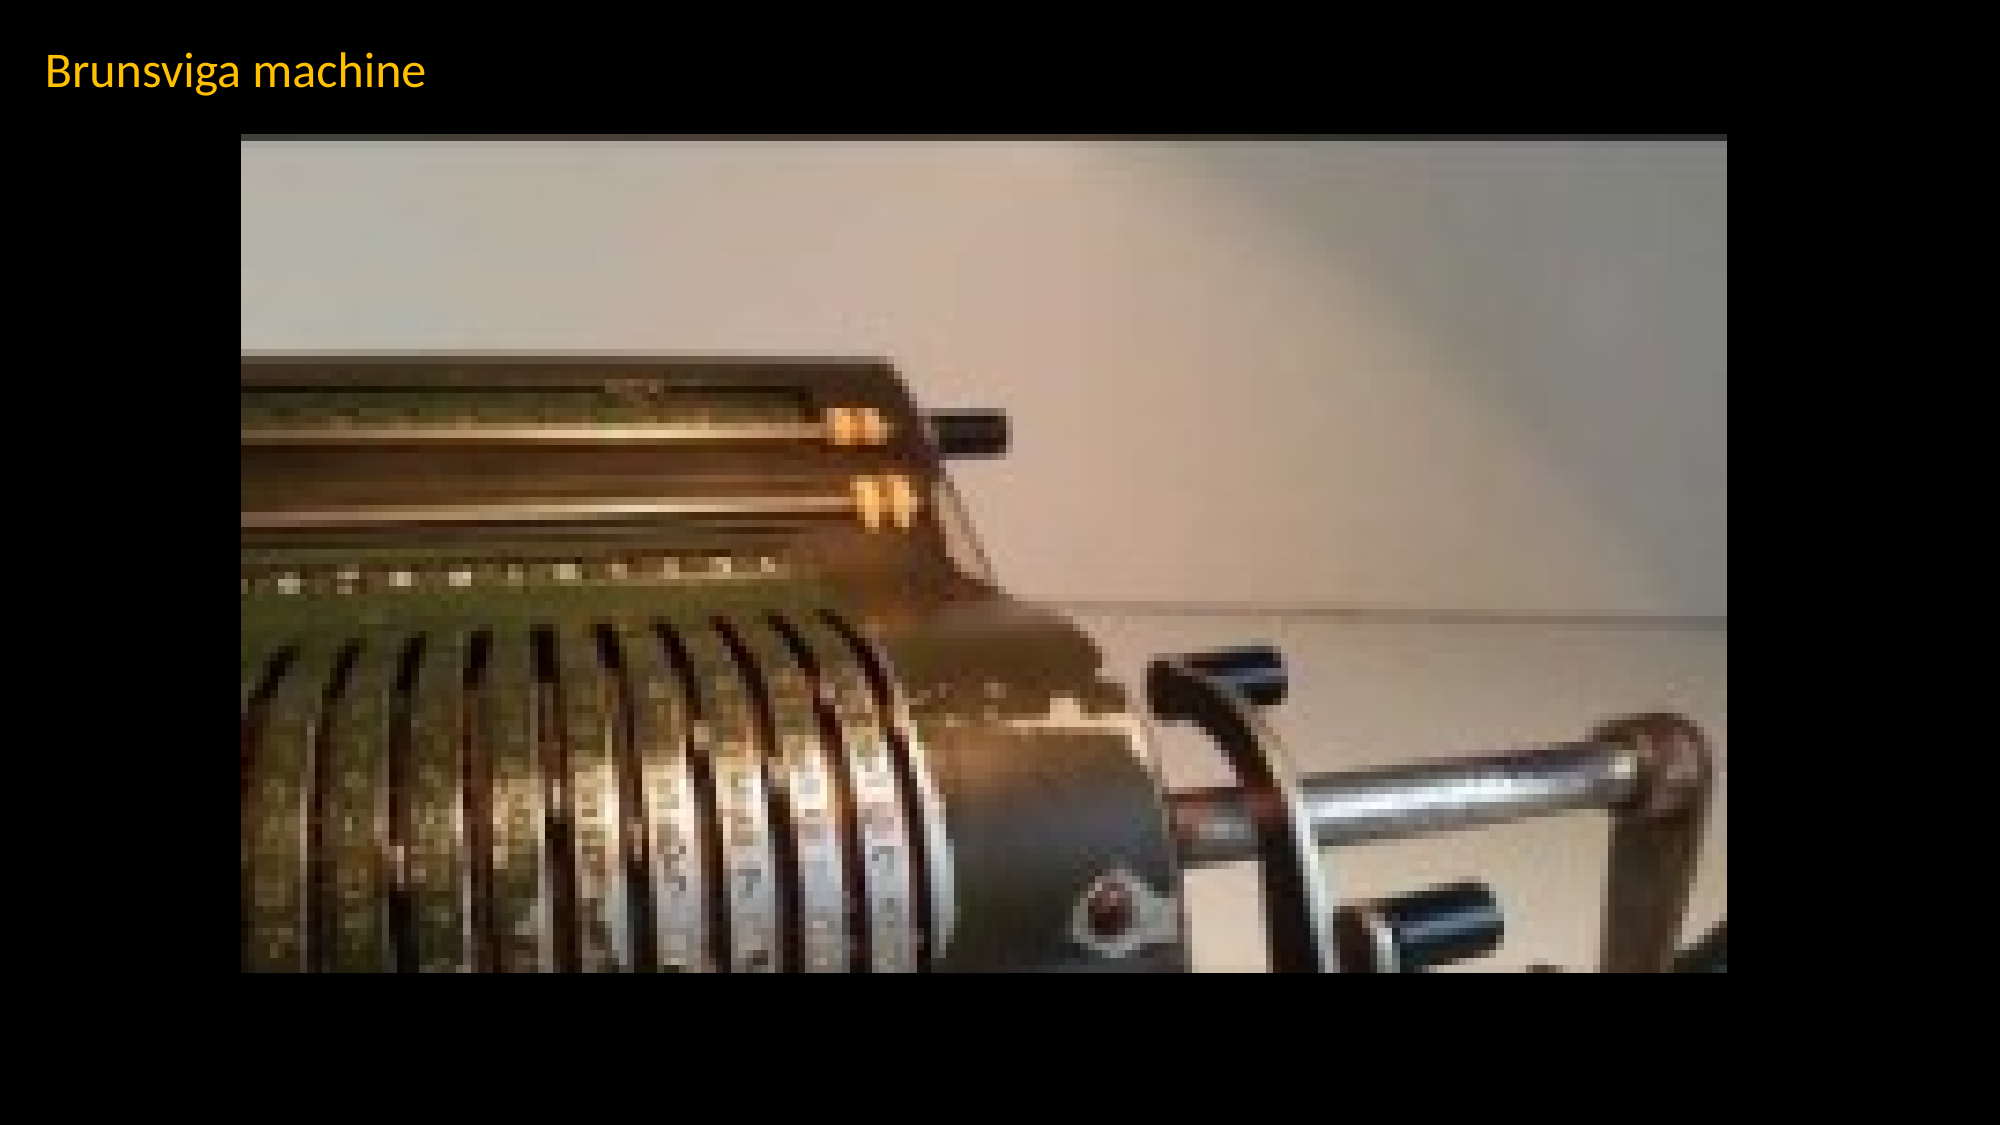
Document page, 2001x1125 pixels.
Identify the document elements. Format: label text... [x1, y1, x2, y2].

text_box Brunsviga machine [30, 30, 1855, 105]
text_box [241, 133, 1728, 974]
